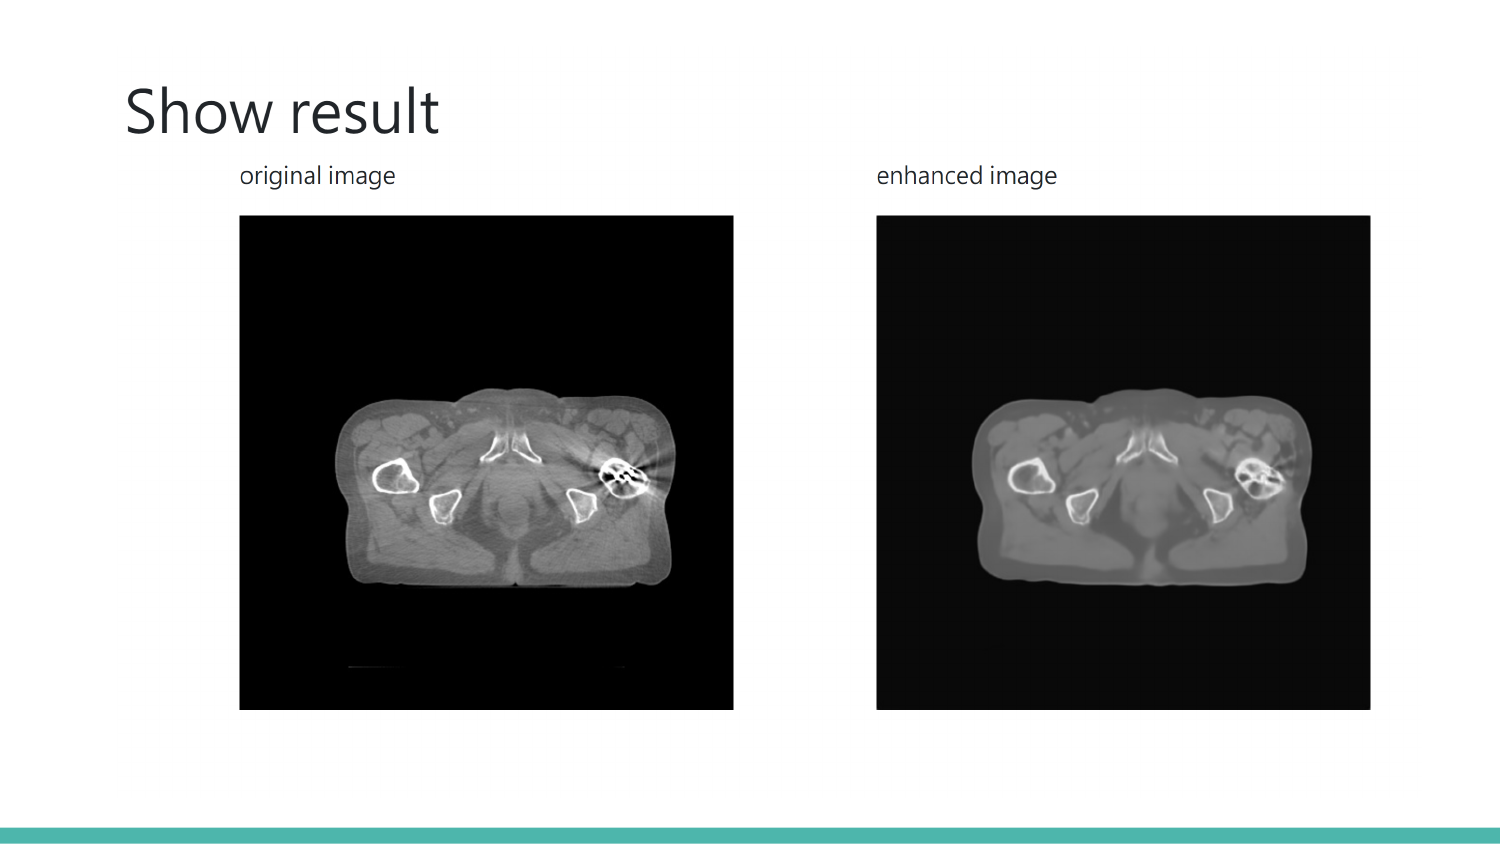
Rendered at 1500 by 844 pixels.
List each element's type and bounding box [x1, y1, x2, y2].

picture [117, 46, 1422, 798]
